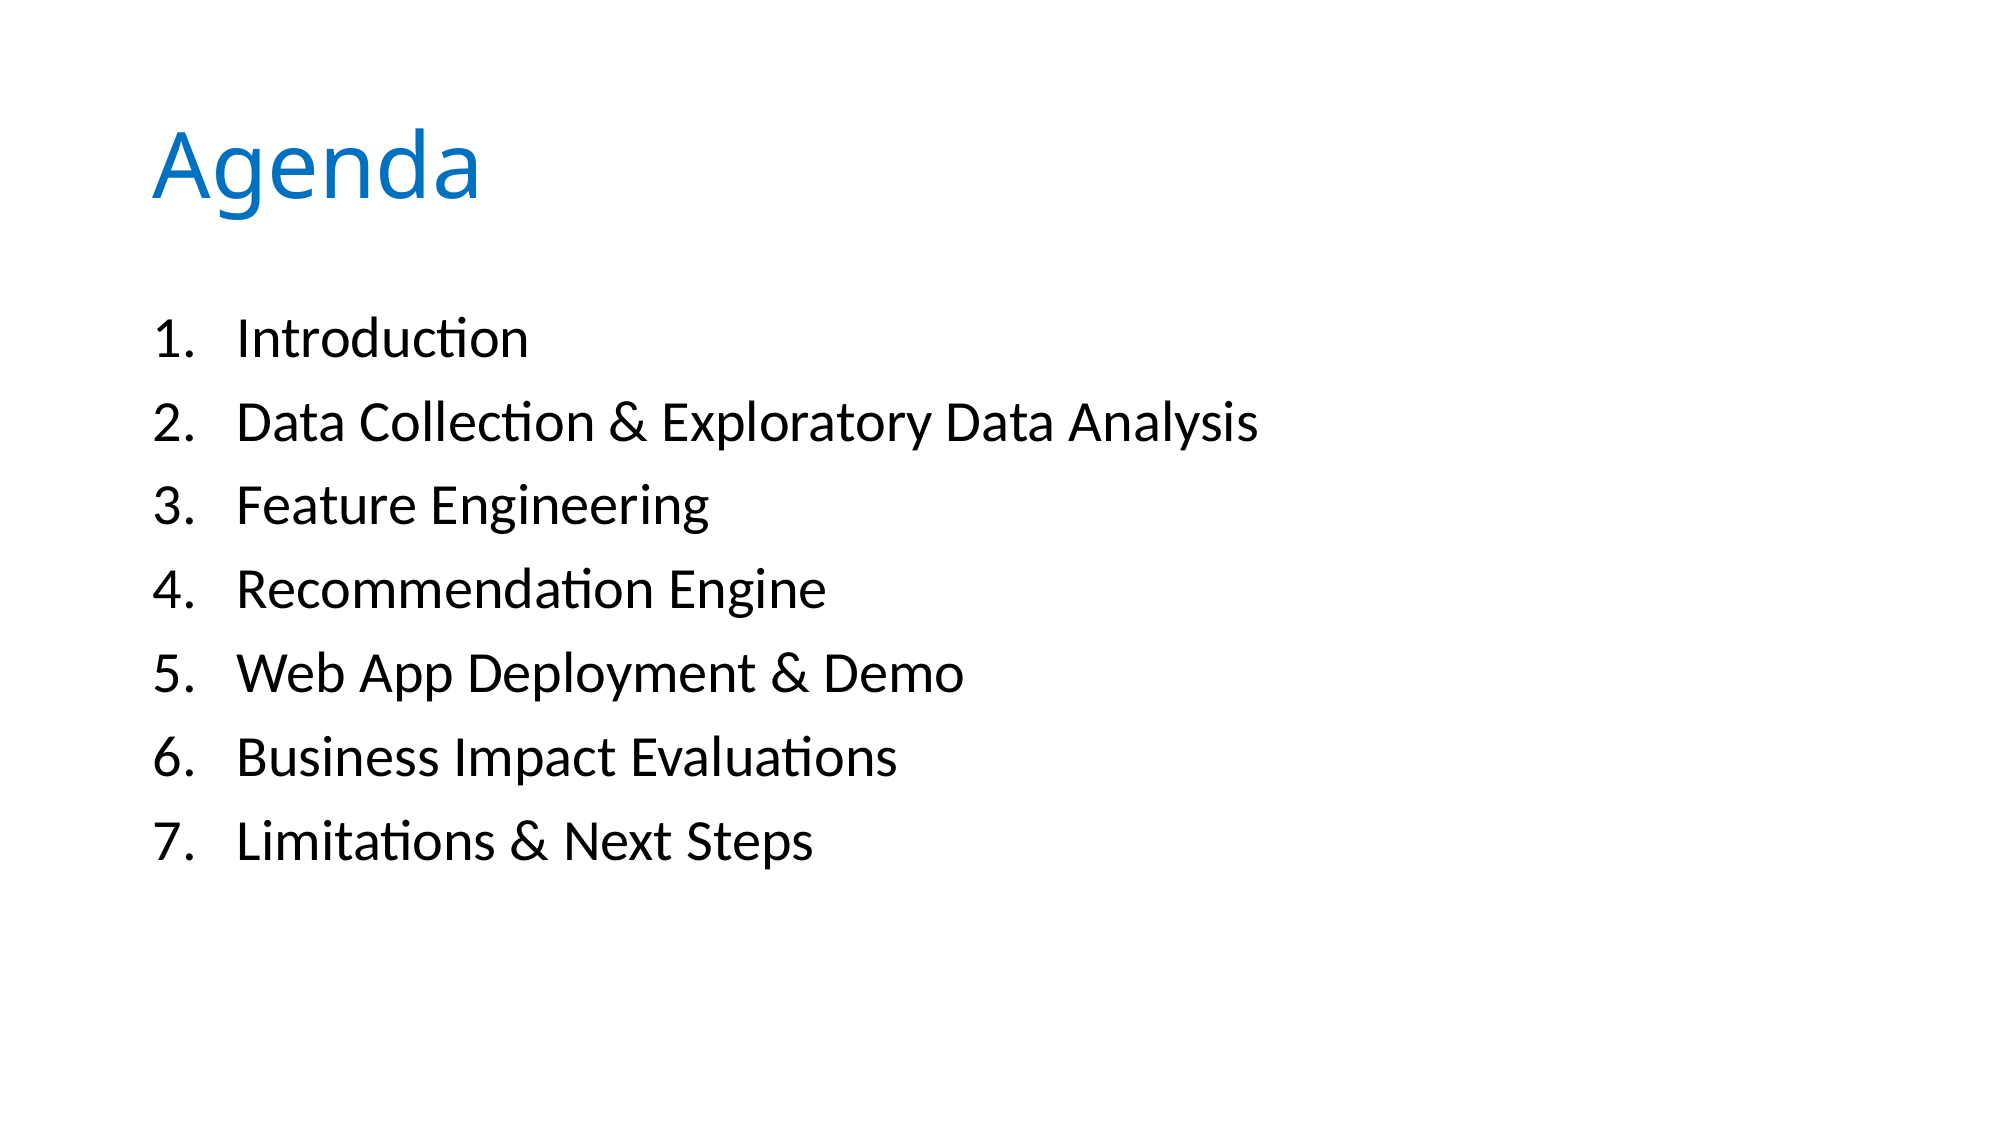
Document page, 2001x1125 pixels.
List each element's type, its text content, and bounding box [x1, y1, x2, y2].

title Agenda [137, 59, 1863, 278]
list Introduction Data Collection & Exploratory Data Analysis Feature Engineering Recommendation Engine Web App Deployment & Demo Business Impact Evaluations Limitations & Next Steps [137, 299, 1863, 1014]
